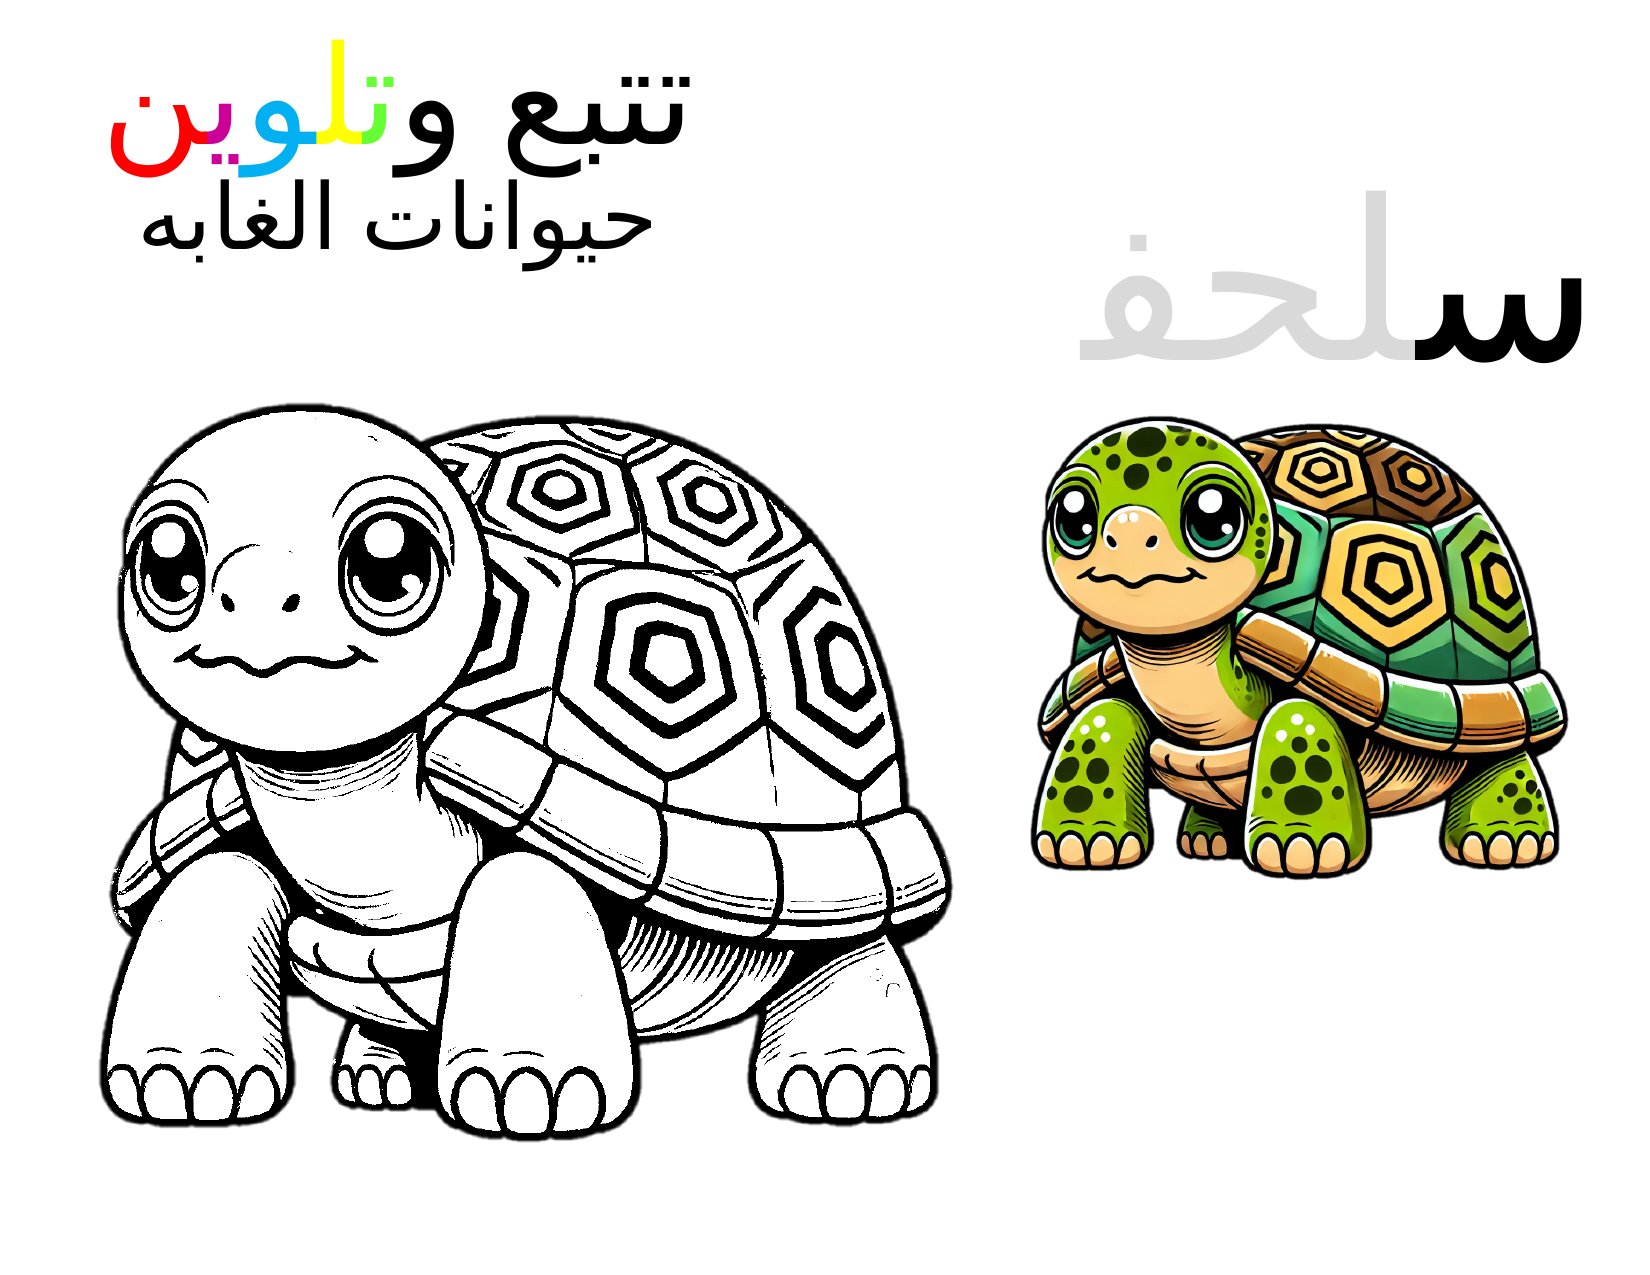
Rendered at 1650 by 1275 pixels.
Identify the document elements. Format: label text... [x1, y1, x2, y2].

picture [1021, 363, 1571, 912]
picture [84, 319, 957, 1193]
text_box تتبع وتلوين [0, 0, 812, 180]
text_box سلحفاة [1047, 130, 1636, 681]
text_box حيوانات الغابه [14, 150, 783, 276]
